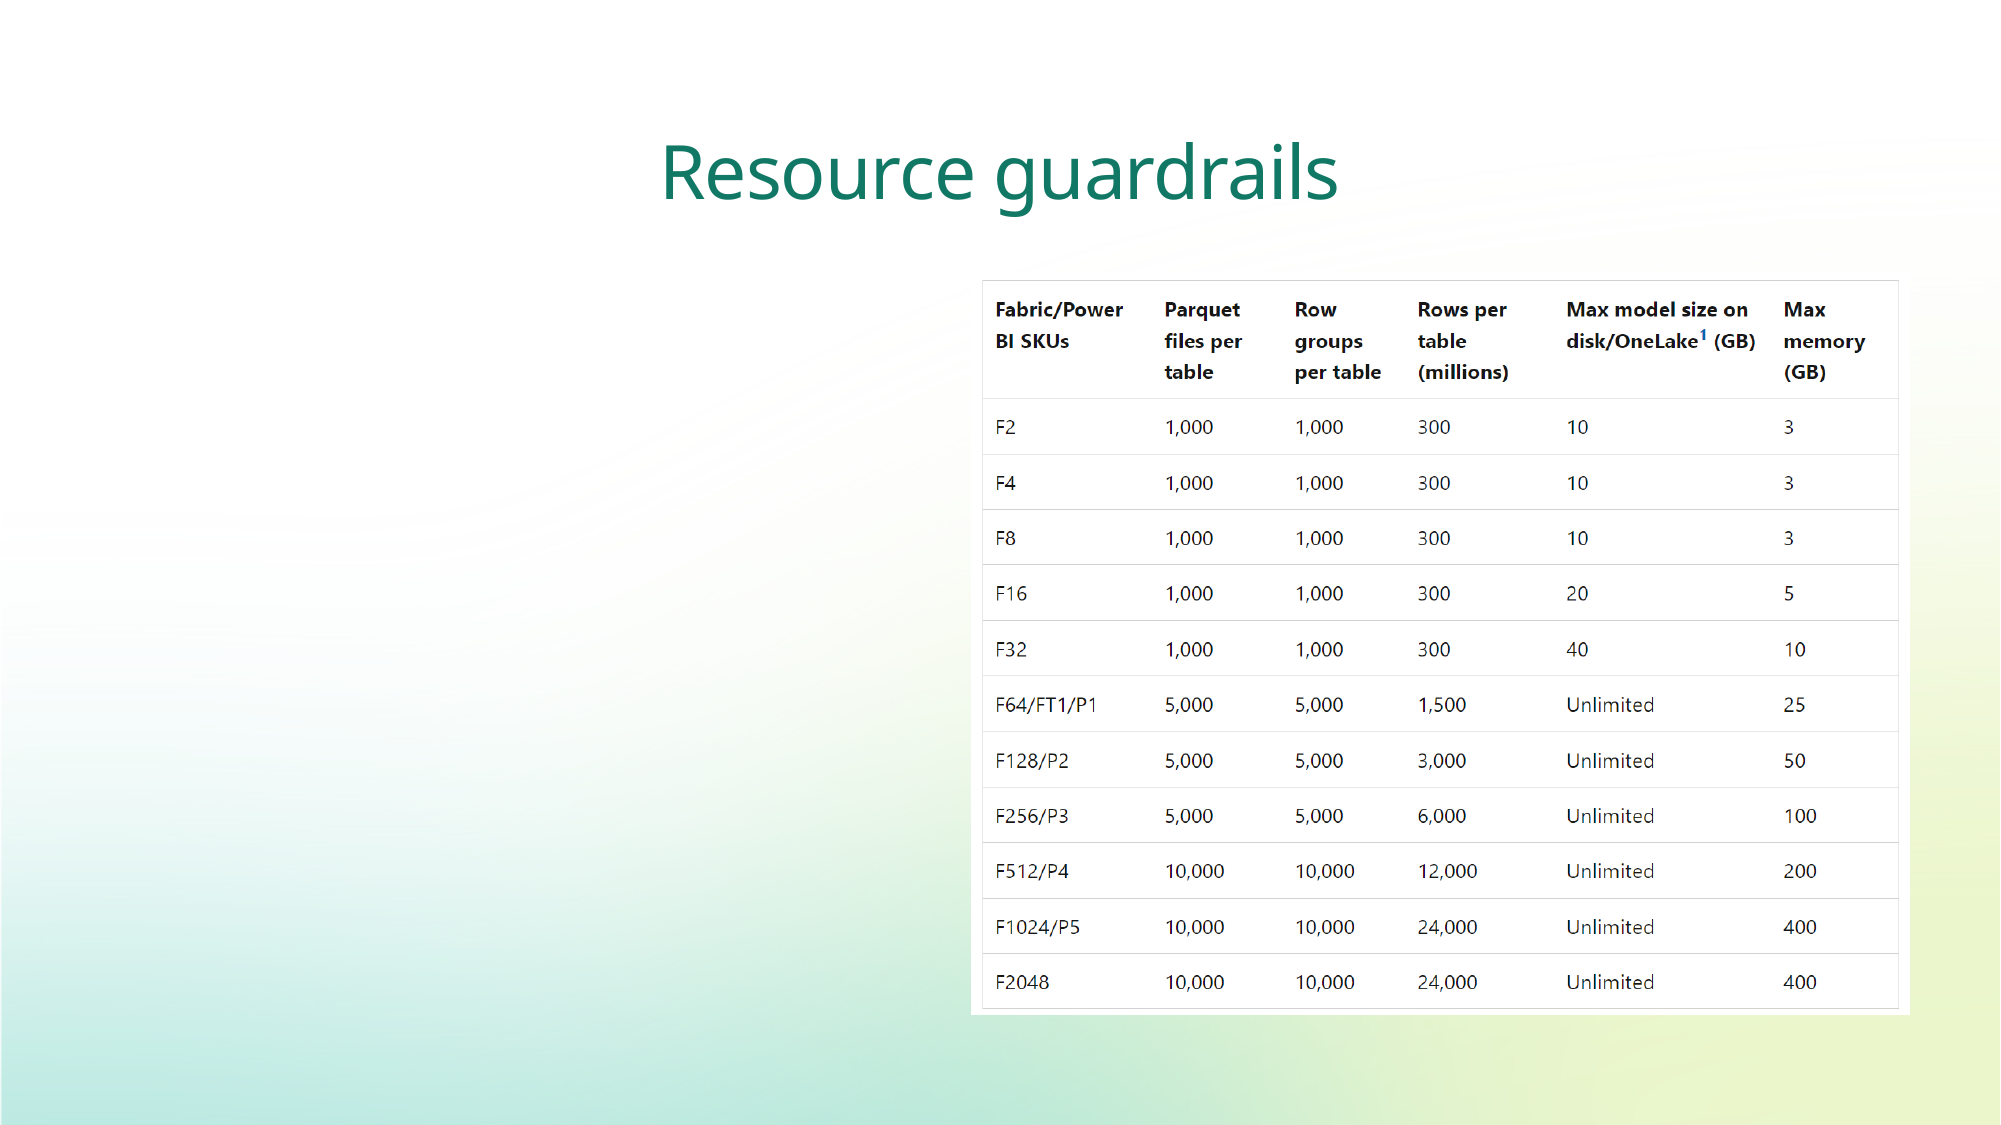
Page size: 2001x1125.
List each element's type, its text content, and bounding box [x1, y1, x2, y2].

picture [971, 272, 1910, 1016]
text_box Resource guardrails [95, 124, 1905, 215]
